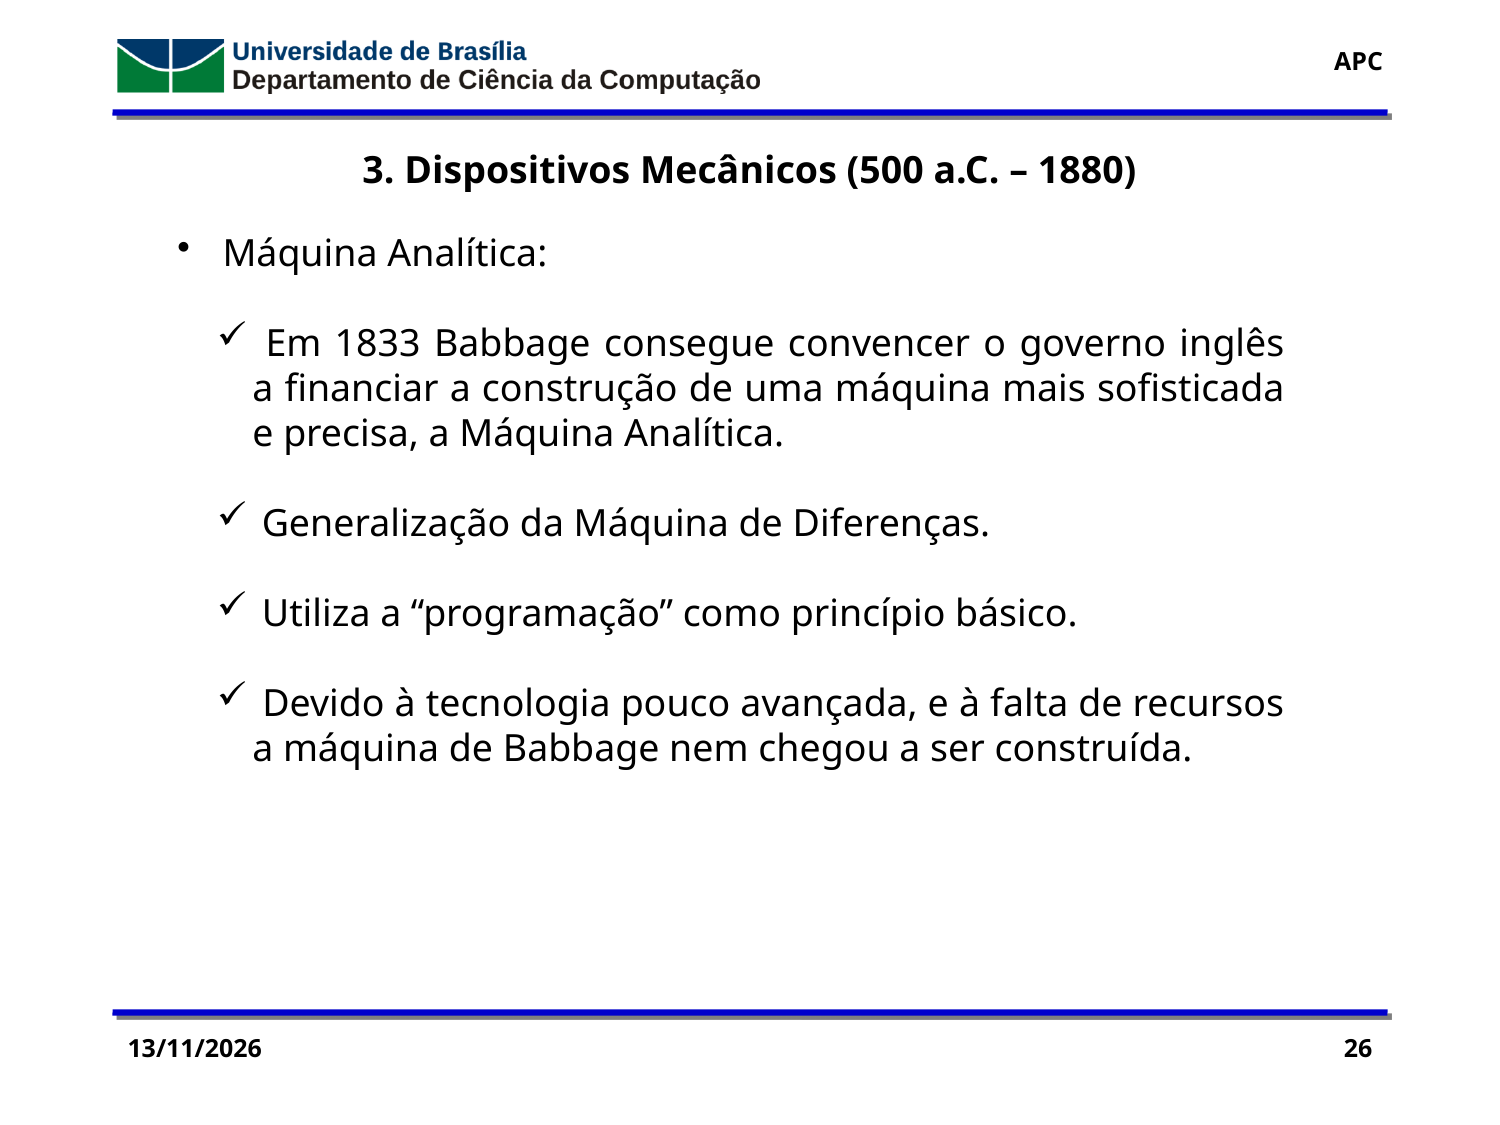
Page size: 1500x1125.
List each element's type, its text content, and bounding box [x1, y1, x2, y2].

text_box 3. Dispositivos Mecânicos (500 a.C. – 1880) [112, 138, 1388, 243]
text_box Máquina Analítica: Em 1833 Babbage consegue convencer o governo inglês a financiar a construção de uma máquina mais sofisticada e precisa, a Máquina Analítica. Generalização da Máquina de Diferenças. Utiliza a “programação” como princípio básico. Devido à tecnologia pouco avançada, e à falta de recursos a máquina de Babbage nem chegou a ser construída. [162, 243, 1300, 821]
picture [117, 39, 760, 94]
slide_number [112, 1024, 426, 1101]
slide_number 26 [1074, 1024, 1388, 1101]
